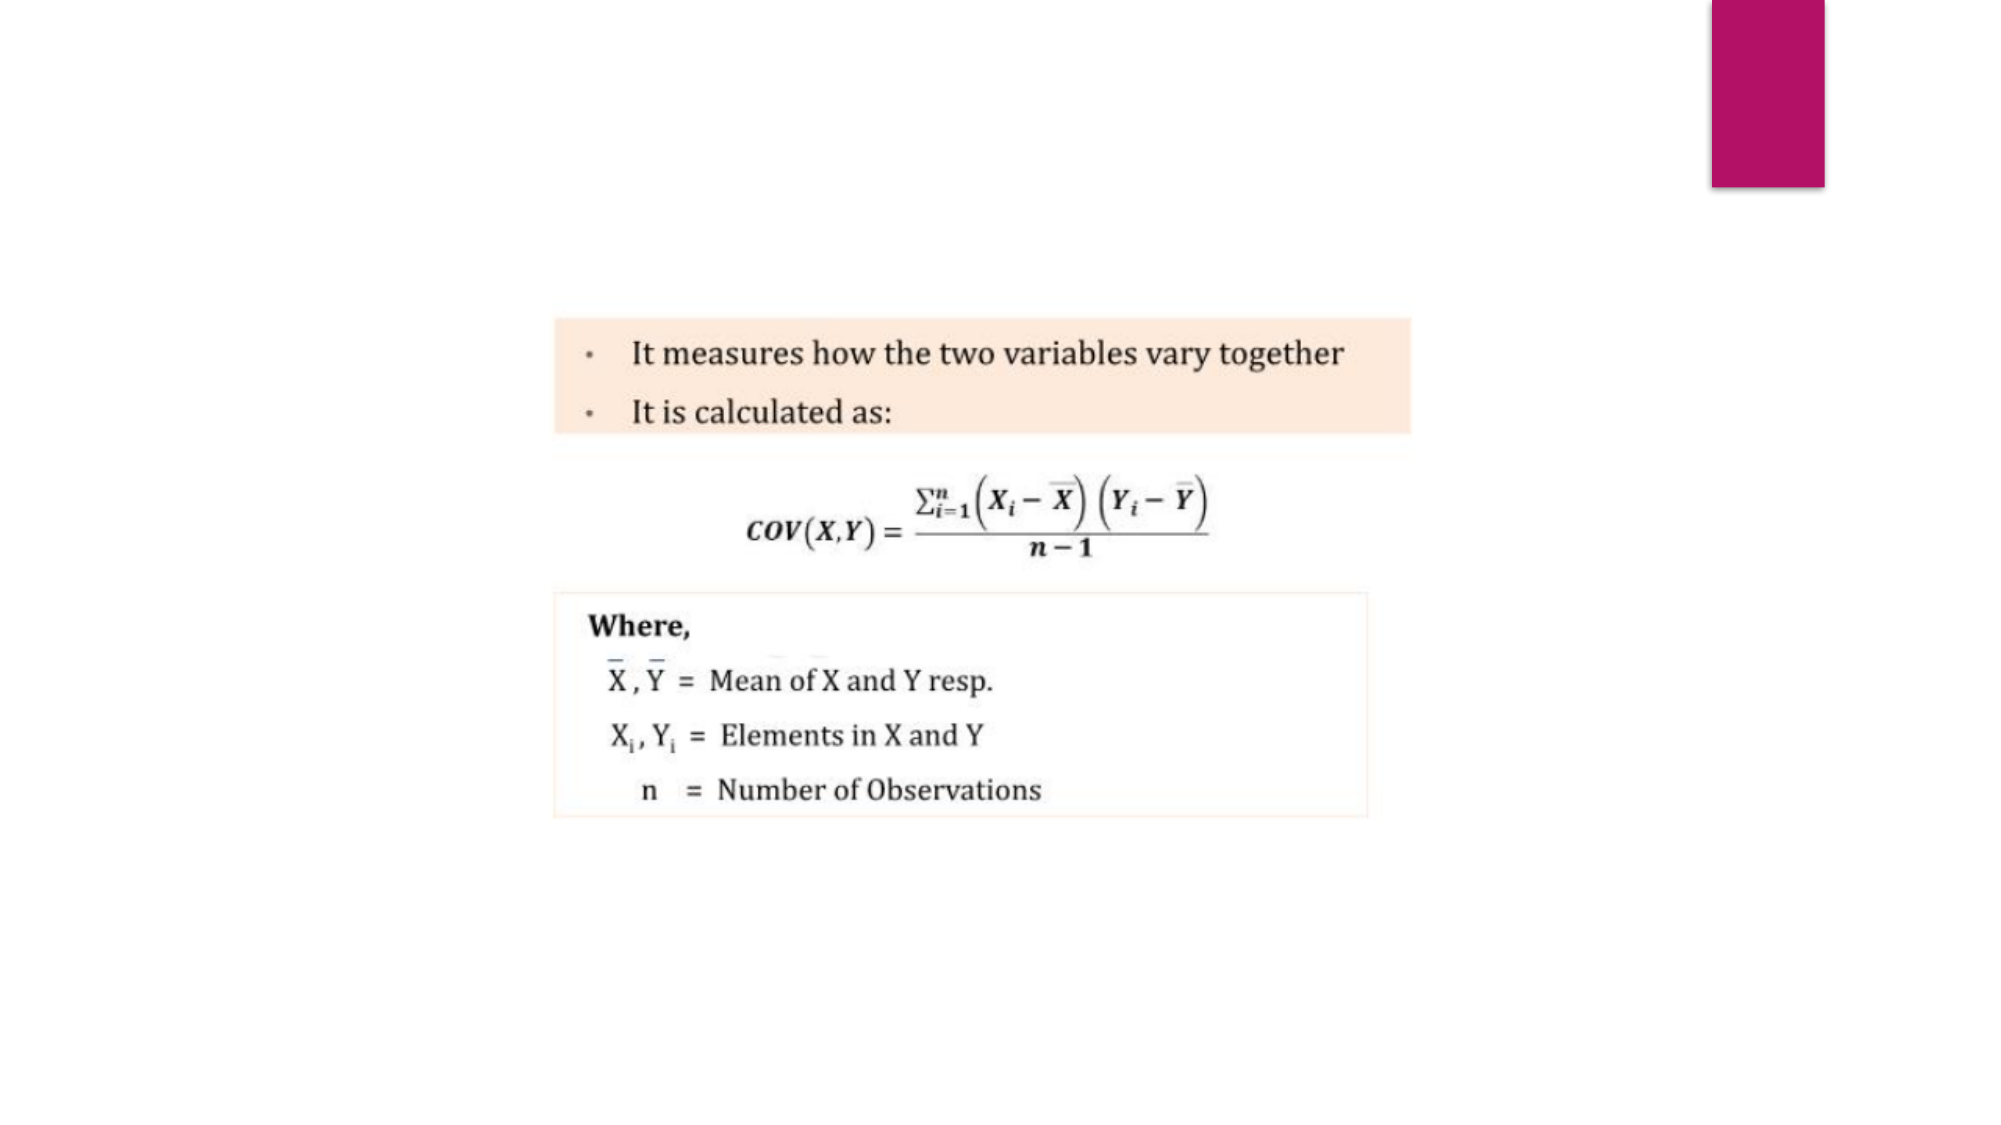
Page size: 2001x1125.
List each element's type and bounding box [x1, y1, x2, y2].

picture [501, 294, 1498, 830]
